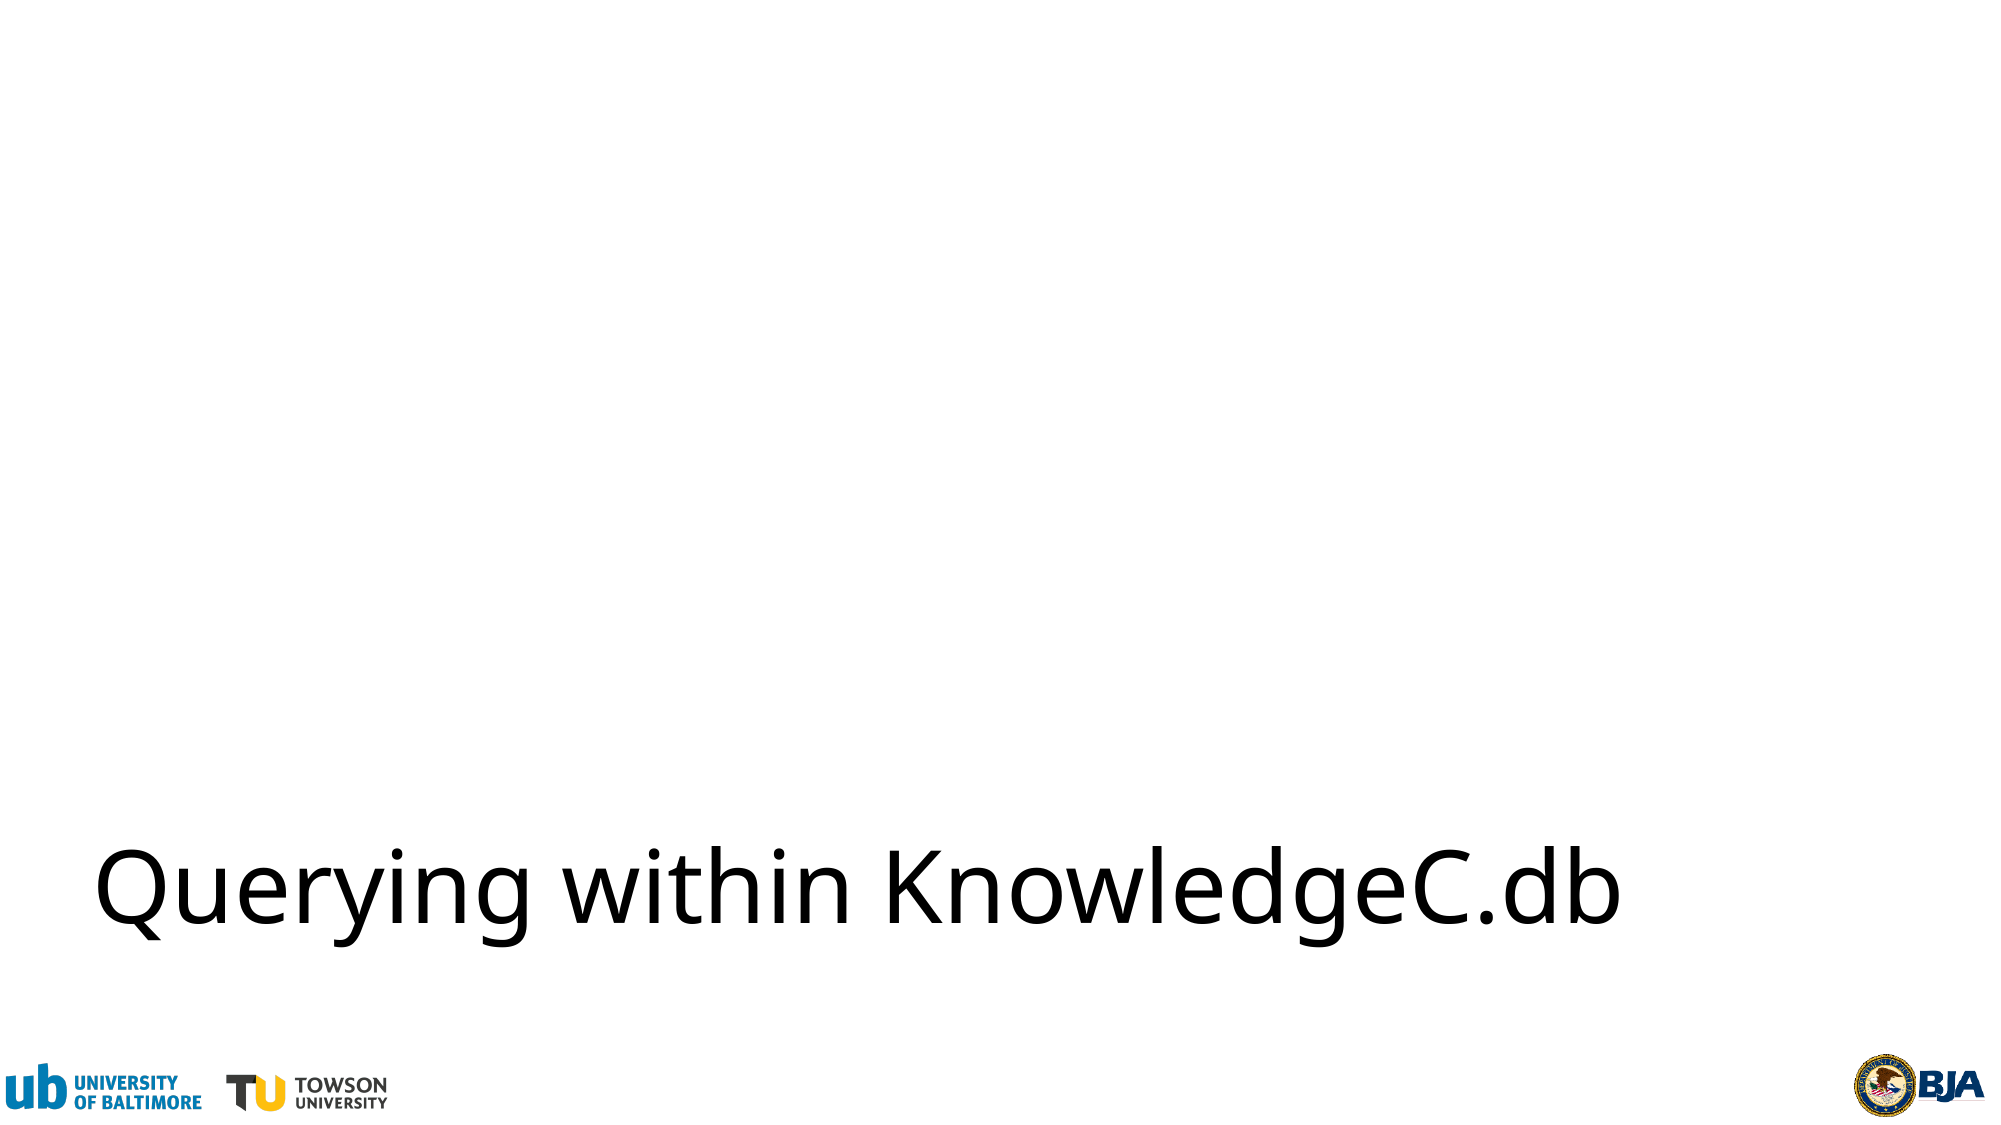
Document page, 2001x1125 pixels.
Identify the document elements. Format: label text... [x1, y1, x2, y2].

picture [1854, 1054, 1986, 1117]
picture [0, 1031, 407, 1125]
title Querying within KnowledgeC.db [77, 826, 1803, 1044]
